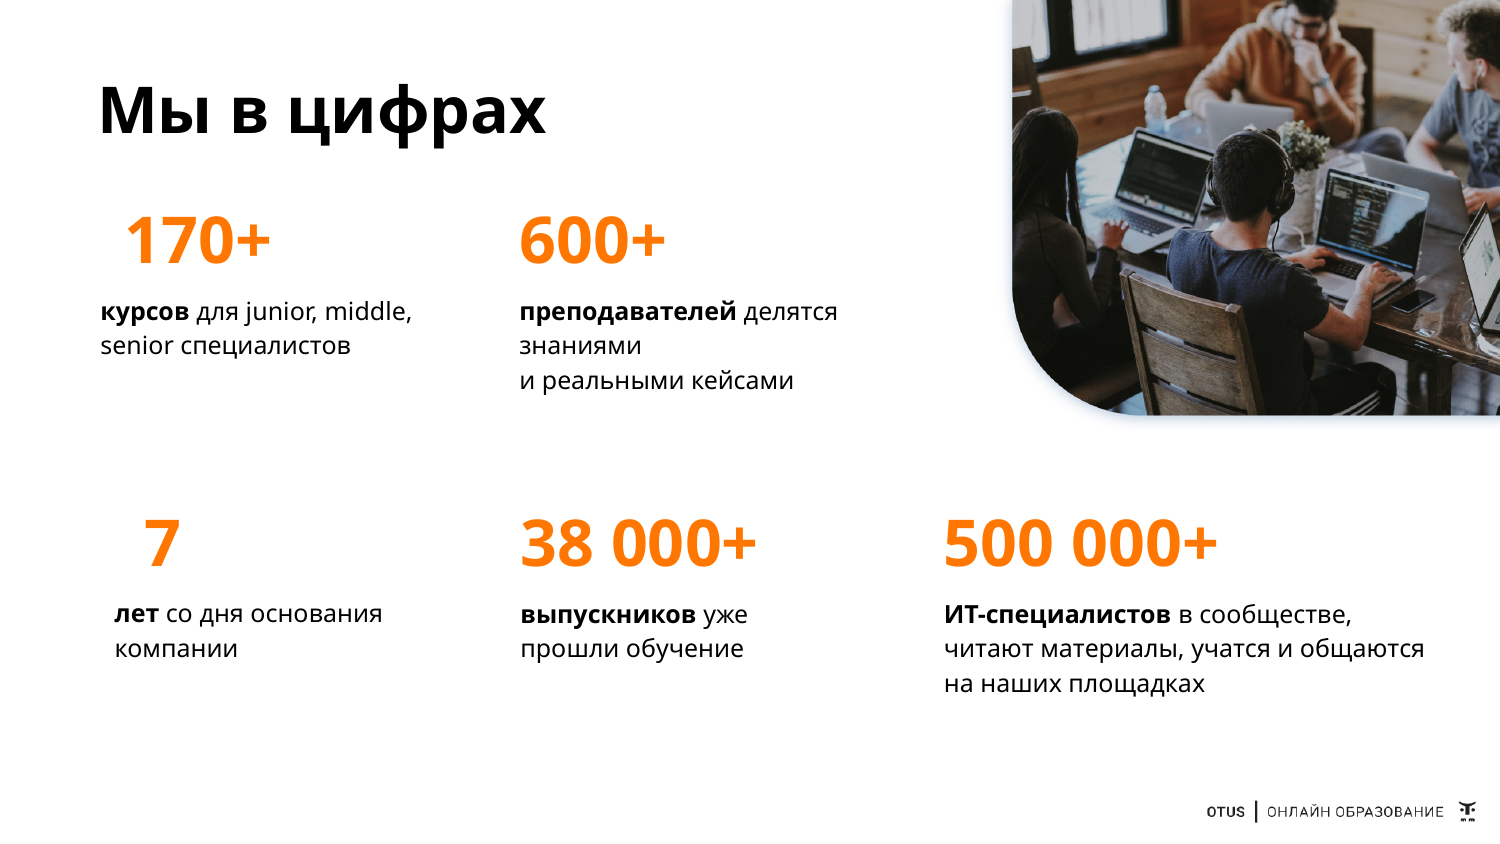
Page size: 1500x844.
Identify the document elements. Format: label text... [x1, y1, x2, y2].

text_box Мы в цифрах [82, 54, 984, 174]
text_box курсов для junior, middle, senior специалистов [85, 276, 434, 410]
text_box 7 [129, 486, 311, 595]
text_box выпускников уже прошли обучение [505, 578, 832, 678]
text_box лет со дня основания компании [99, 578, 409, 678]
text_box 38 000+ [505, 486, 806, 595]
text_box 600+ [504, 184, 805, 292]
text_box 500 000+ [928, 486, 1389, 595]
text_box 170+ [109, 184, 410, 292]
text_box преподавателей делятся знаниями и реальными кейсами [504, 276, 964, 410]
picture [0, 0, 1500, 844]
text_box ИТ-специалистов в сообществе, читают материалы, учатся и общаются на наших площадках [929, 578, 1452, 713]
